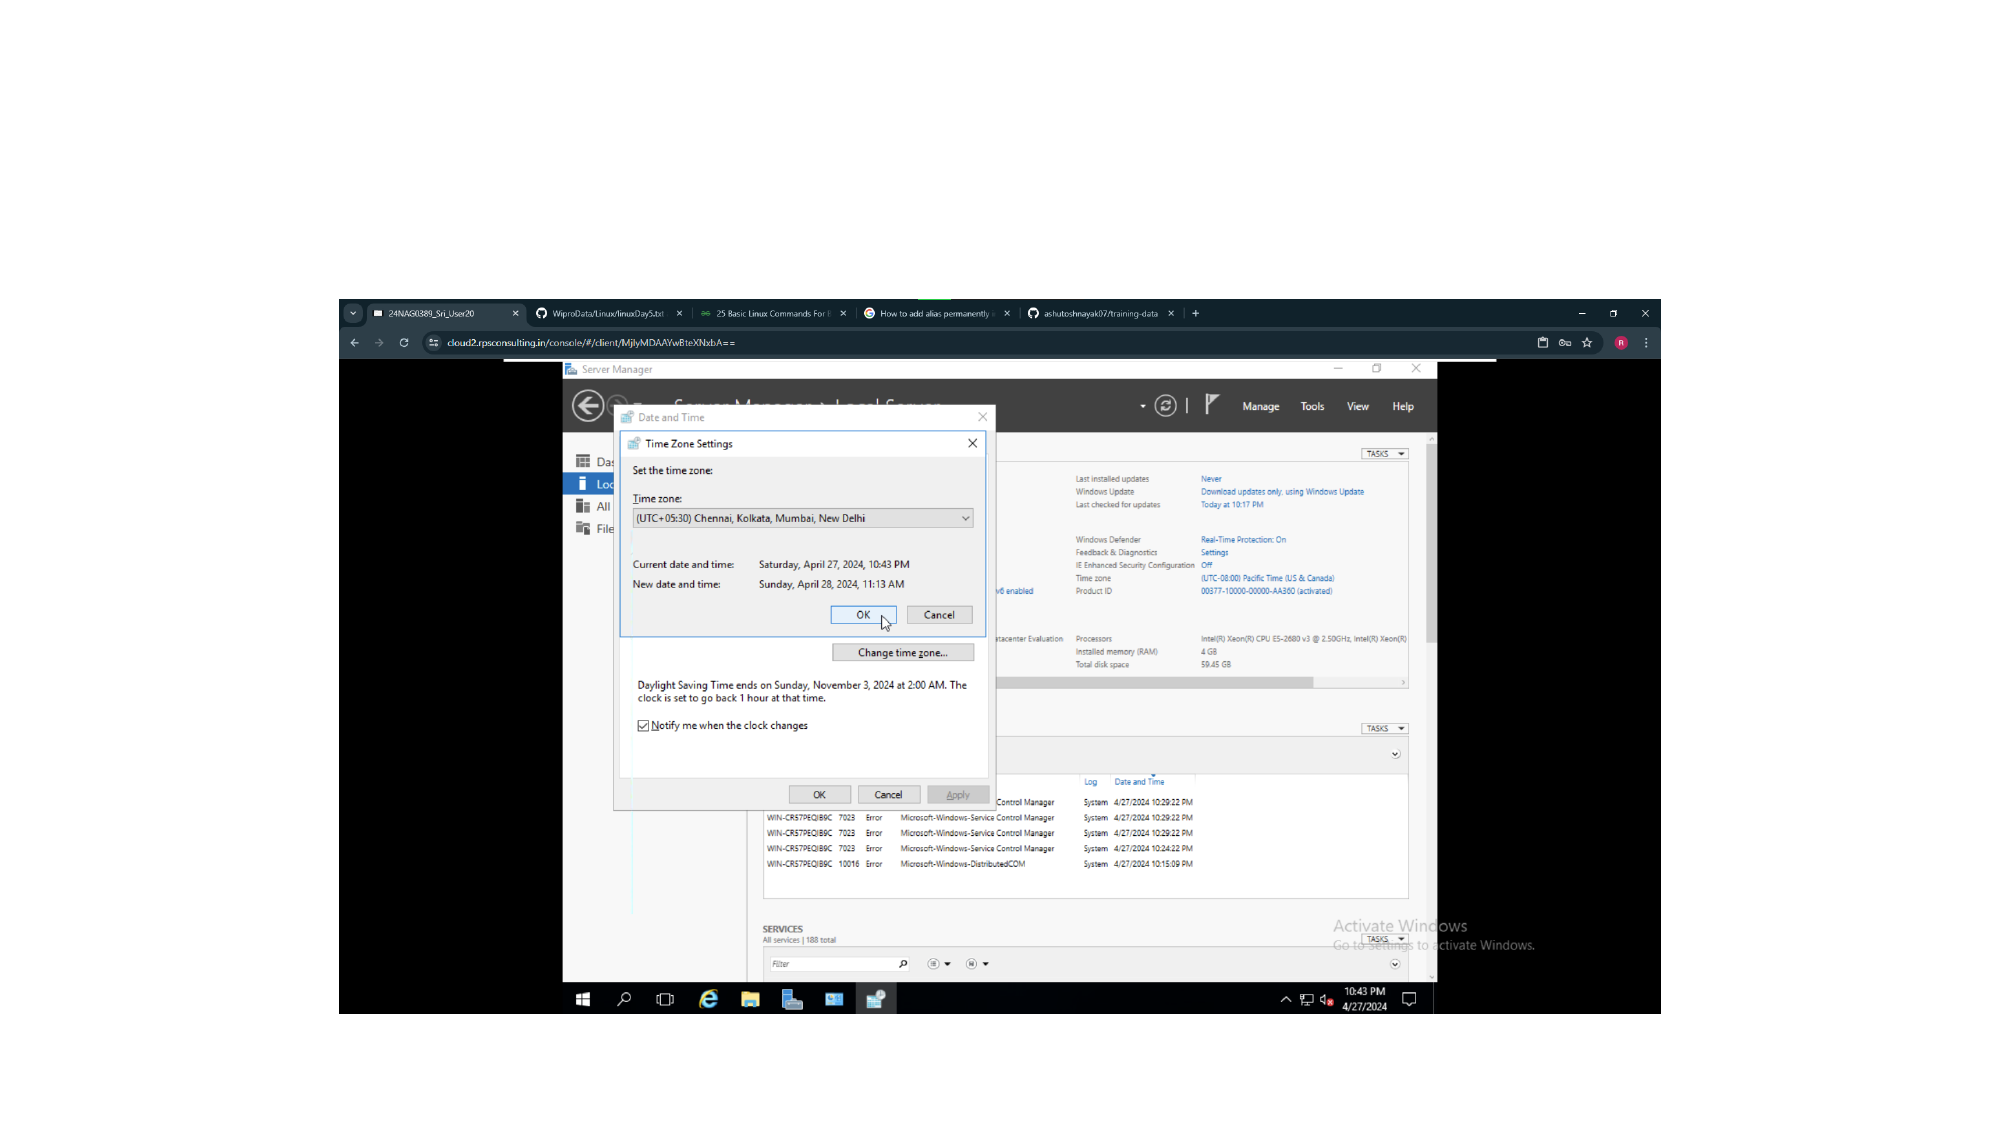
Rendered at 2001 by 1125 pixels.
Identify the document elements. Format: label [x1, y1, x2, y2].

list [339, 299, 1661, 1014]
